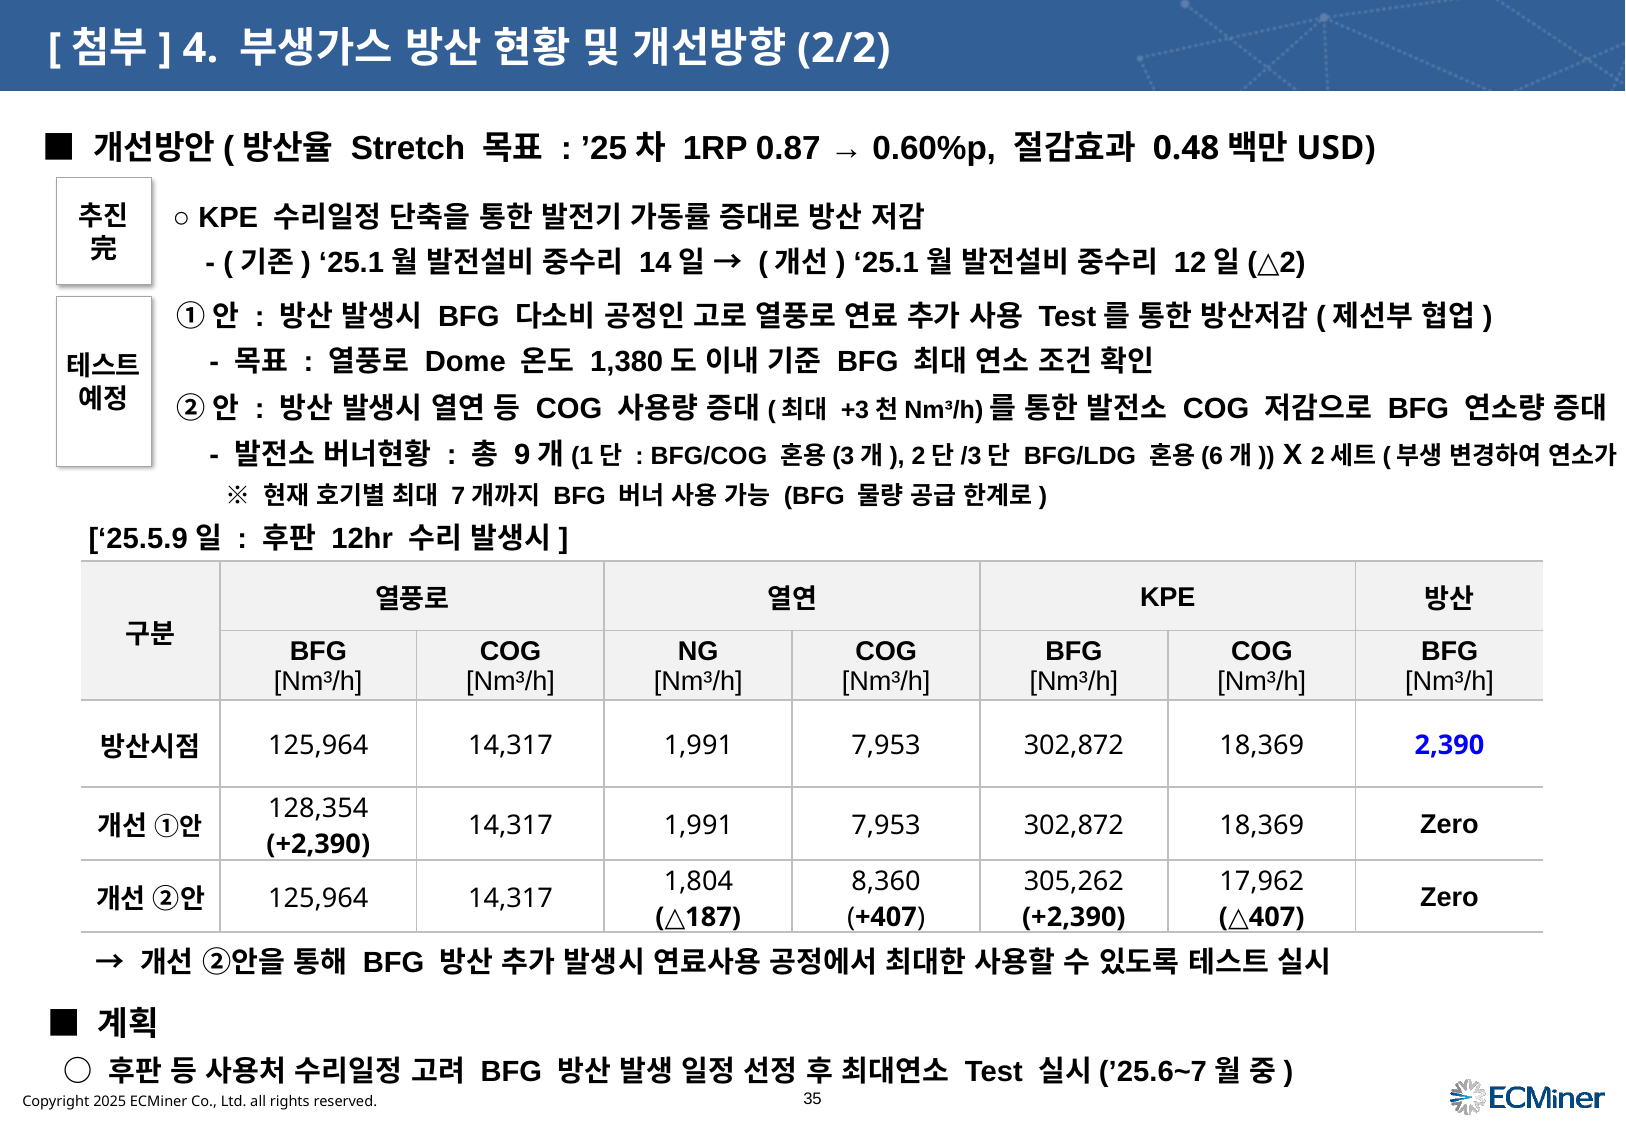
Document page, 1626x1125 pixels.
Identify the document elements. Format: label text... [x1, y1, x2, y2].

table_cell 14,317 [417, 861, 603, 931]
table_cell 18,369 [1169, 788, 1355, 859]
table_cell COG [Nm³/h] [417, 631, 603, 699]
table_cell 14,317 [417, 701, 603, 786]
picture [1450, 1079, 1605, 1115]
text_box ①안 : 방산 발생시 BFG 다소비 공정인 고로 열풍로 연료 추가 사용 Test를 통한 방산저감(제선부 협업) - 목표 : 열풍로 Dome 온도 1,380도 이내 기준 BFG 최대 연소 조건 확인 [161, 286, 1594, 385]
table_cell 7,953 [793, 701, 979, 786]
table_cell Zero [1356, 788, 1543, 859]
text_box ■ 계획 ○ 후판 등 사용처 수리일정 고려 BFG 방산 발생 일정 선정 후 최대연소 Test 실시(’25.6~7월 중) [32, 982, 1557, 1095]
table_cell 17,962 (△407) [1169, 861, 1355, 931]
text_box ○ KPE 수리일정 단축을 통한 발전기 가동률 증대로 방산 저감 - (기존) ‘25.1월 발전설비 중수리 14일 → (개선) ‘25.1월 발전설비 중수리 12일(△2) [157, 180, 1625, 286]
table_header 열연 [605, 562, 979, 630]
table_cell 1,991 [605, 788, 791, 859]
title [첨부] 4. 부생가스 방산 현황 및 개선방향(2/2) [32, 12, 1435, 79]
table_header KPE [981, 562, 1355, 630]
text_box [‘25.5.9일 : 후판 12hr 수리 발생시] [73, 512, 1444, 562]
table_cell 8,360 (+407) [793, 861, 979, 931]
table_cell 14,317 [417, 788, 603, 859]
table_cell 125,964 [221, 861, 416, 931]
table_cell BFG [Nm³/h] [221, 631, 416, 699]
table_cell 128,354 (+2,390) [221, 788, 416, 859]
table_cell 개선 ①안 [81, 788, 219, 859]
table_cell 1,991 [605, 701, 791, 786]
picture [0, 0, 1625, 91]
table_cell 125,964 [221, 701, 416, 786]
table_cell BFG [Nm³/h] [1356, 631, 1543, 699]
table_cell 302,872 [981, 701, 1167, 786]
table_header 구분 [81, 562, 219, 699]
table_cell NG [Nm³/h] [605, 631, 791, 699]
table_cell 18,369 [1169, 701, 1355, 786]
table_header 방산 [1356, 562, 1543, 630]
table_cell 305,262 (+2,390) [981, 861, 1167, 931]
table_cell 7,953 [793, 788, 979, 859]
text_box 추진 完 [56, 177, 151, 285]
text_box → 개선 ②안을 통해 BFG 방산 추가 발생시 연료사용 공정에서 최대한 사용할 수 있도록 테스트 실시 [80, 935, 1544, 986]
table_cell 302,872 [981, 788, 1167, 859]
table_header 열풍로 [221, 562, 603, 630]
table_cell Zero [1356, 861, 1543, 931]
table_cell 방산시점 [81, 701, 219, 786]
table_cell 개선 ②안 [81, 861, 219, 931]
table_cell BFG [Nm³/h] [981, 631, 1167, 699]
table_cell COG [Nm³/h] [1169, 631, 1355, 699]
table_cell 2,390 [1356, 701, 1543, 786]
text_box 테스트 예정 [56, 295, 151, 467]
table_cell 1,804 (△187) [605, 861, 791, 931]
text_box ■ 개선방안(방산율 Stretch 목표 : ’25차 1RP 0.87 → 0.60%p, 절감효과 0.48백만USD) [27, 107, 1552, 174]
text_box ②안 : 방산 발생시 열연 등 COG 사용량 증대(최대 +3천Nm³/h)를 통한 발전소 COG 저감으로 BFG 연소량 증대 - 발전소 버너현황 : 총 9개(1단 : BFG/COG 혼용(3개), 2단/3단 BFG/LDG 혼용(6개)) X 2세트(부생 변경하여 연소가 가능) ※ 현재 호기별 최대 7개까지 BFG 버너 사용 가능 (BFG 물량 공급 한계로) [161, 371, 1625, 517]
table_cell COG [Nm³/h] [793, 631, 979, 699]
